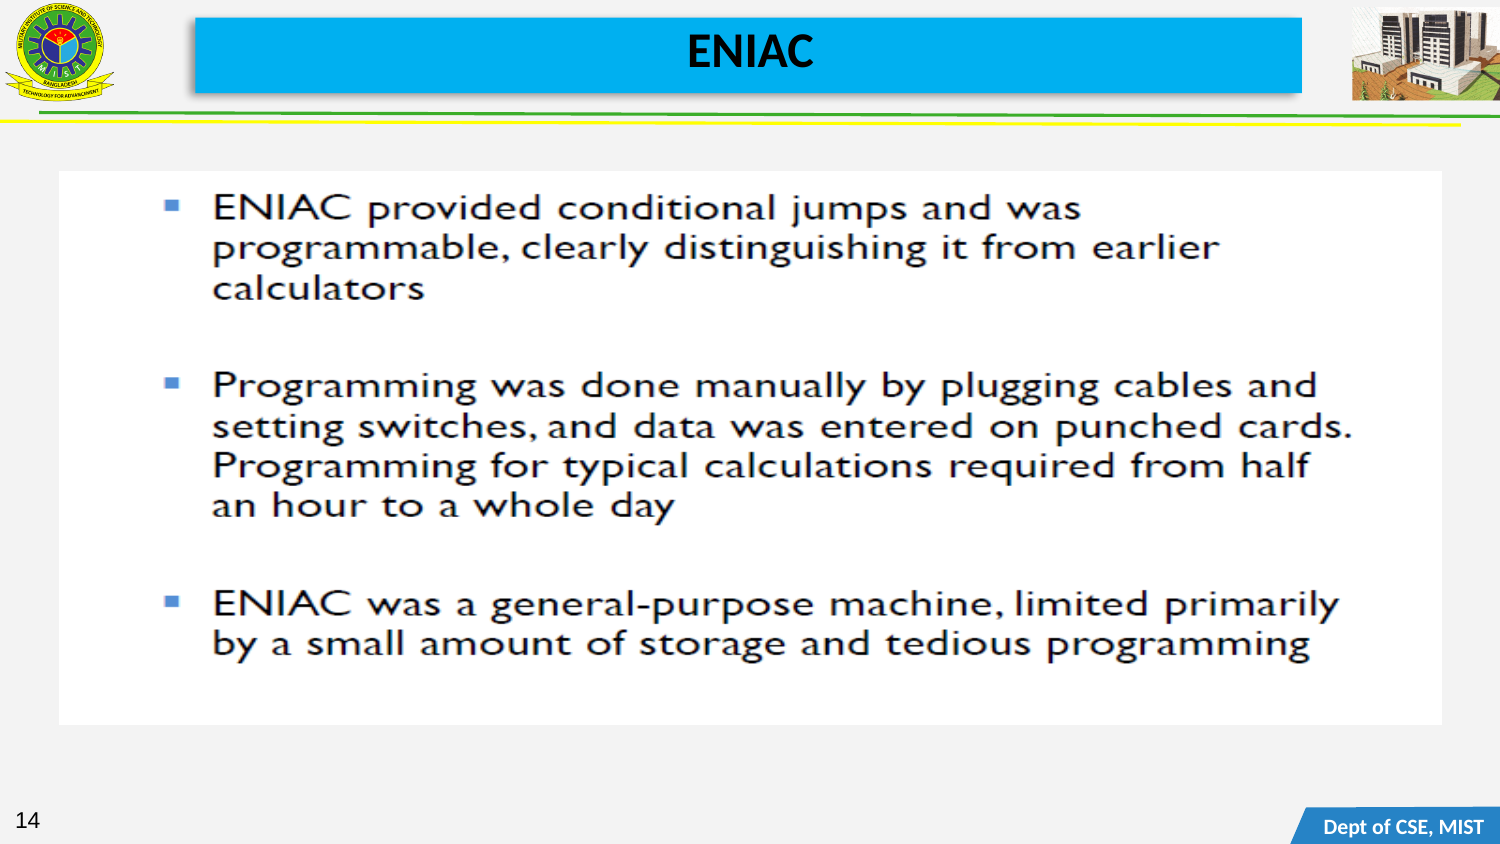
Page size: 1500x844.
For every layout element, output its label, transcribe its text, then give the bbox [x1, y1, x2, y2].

picture [3, 2, 115, 103]
title ENIAC [210, 25, 1292, 84]
picture [1352, 7, 1500, 101]
picture [57, 171, 1443, 725]
